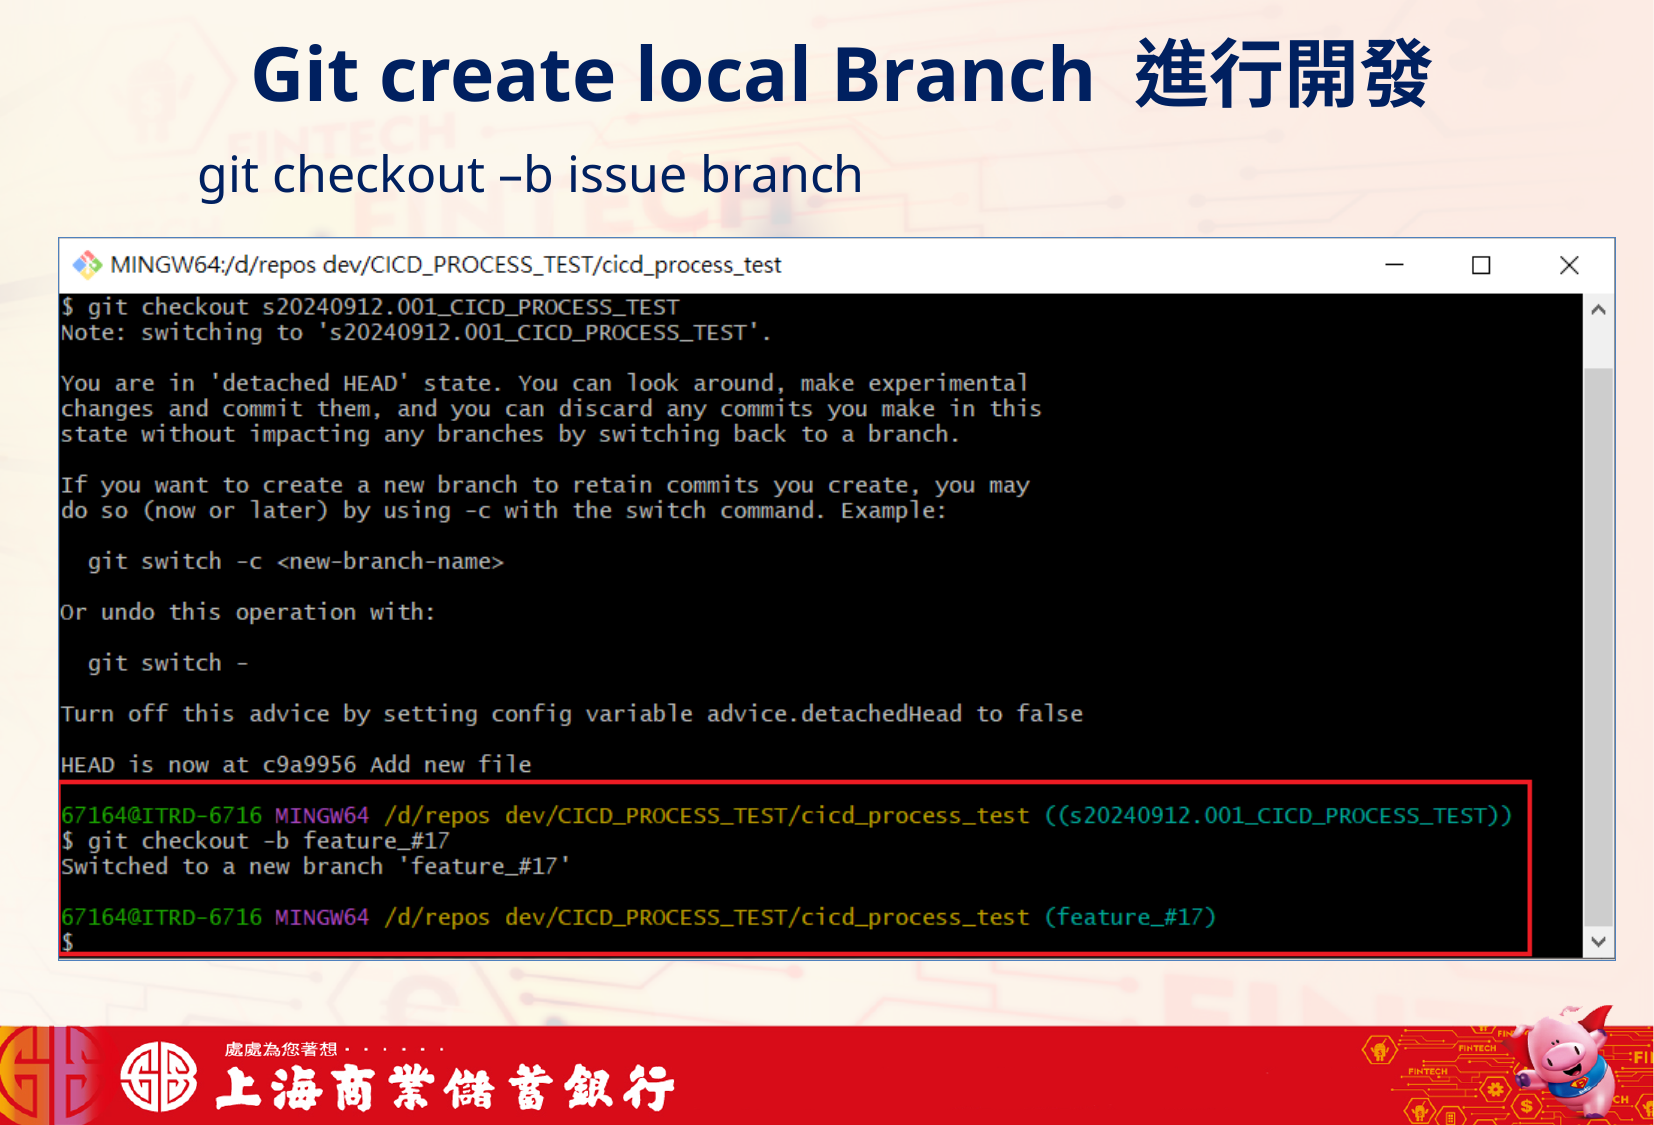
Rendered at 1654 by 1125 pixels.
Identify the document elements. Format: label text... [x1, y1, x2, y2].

title Git create local Branch 進行開發 [162, 11, 1523, 131]
picture [0, 0, 1654, 1125]
text_box git checkout –b issue branch [181, 130, 1477, 216]
